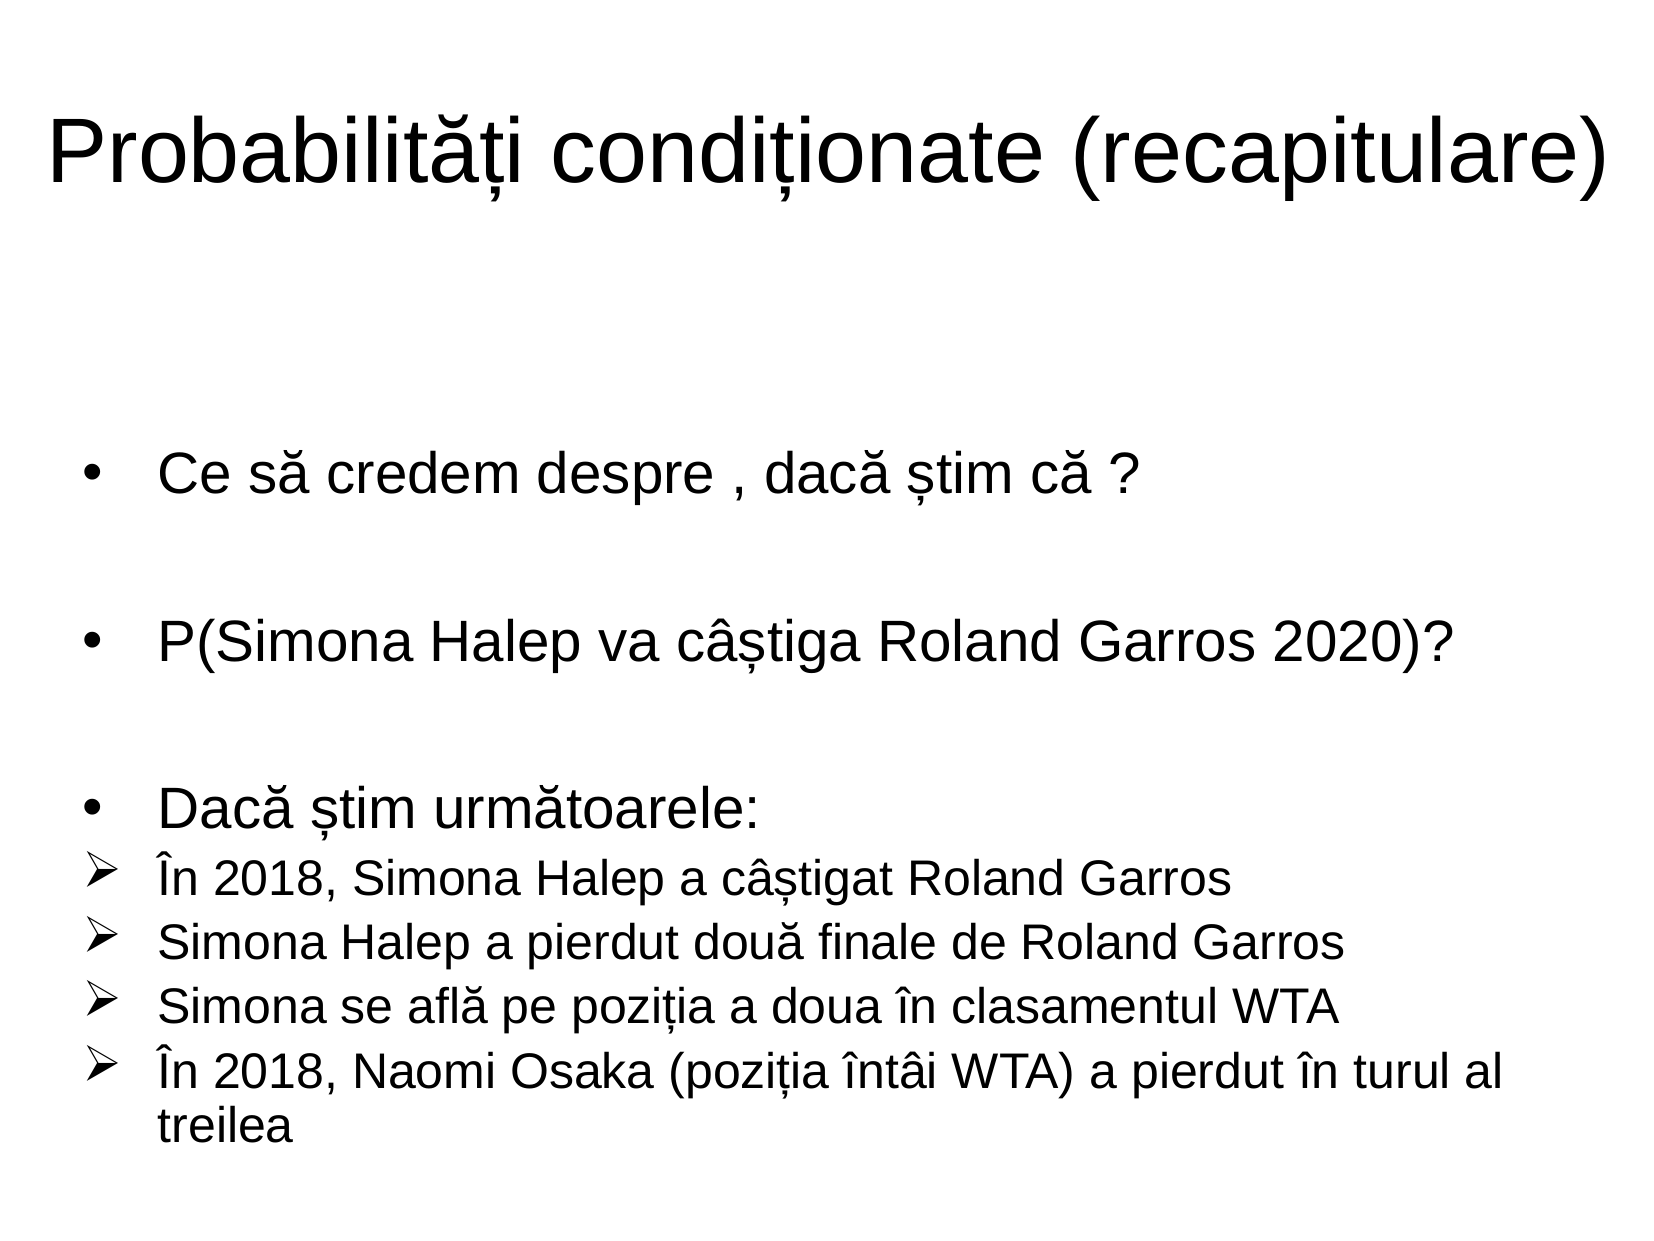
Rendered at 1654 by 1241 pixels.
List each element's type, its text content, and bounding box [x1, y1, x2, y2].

title Probabilități condiționate (recapitulare) [37, 49, 1622, 257]
